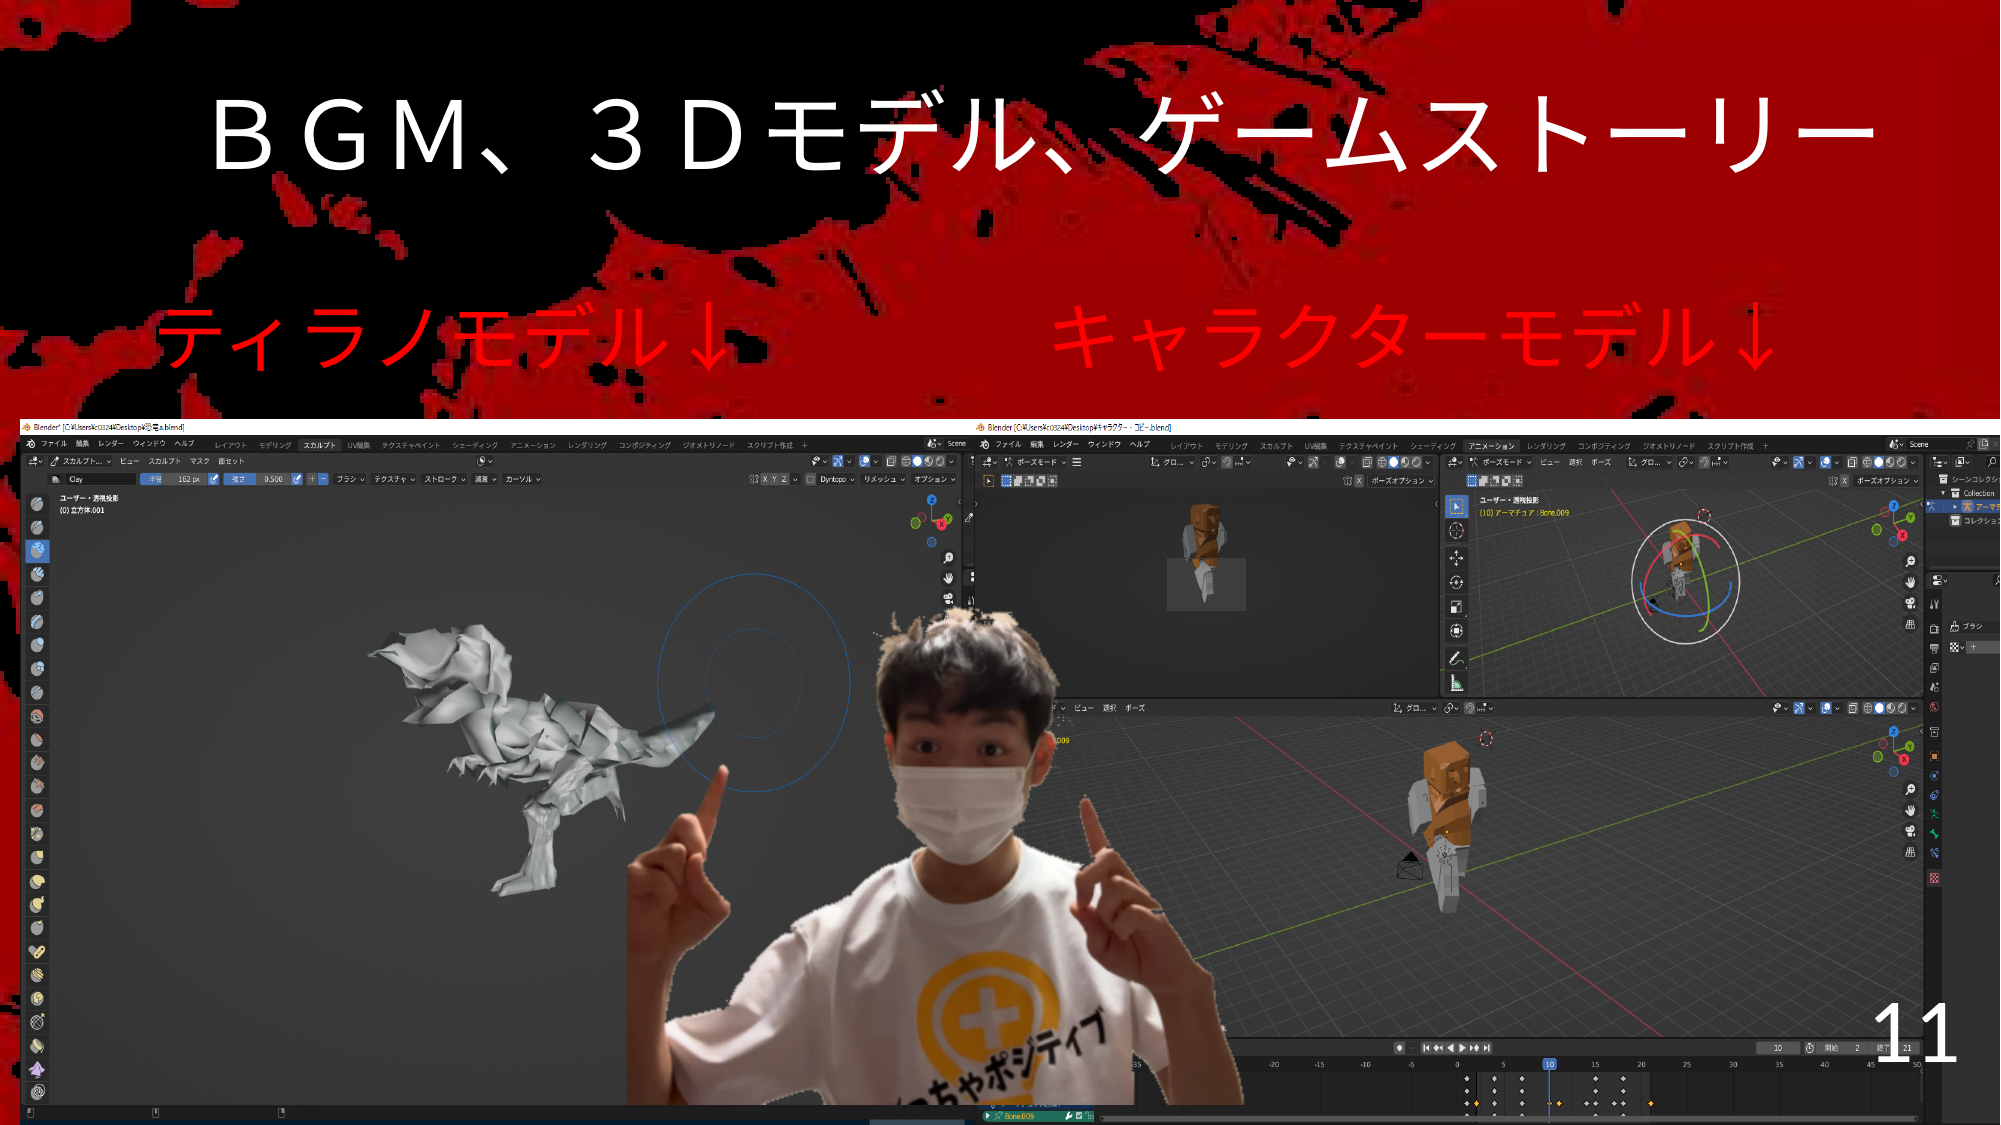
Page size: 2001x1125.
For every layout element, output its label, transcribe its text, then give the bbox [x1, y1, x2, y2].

list ティラノモデル↓ キャラクターモデル↓ [137, 292, 1863, 419]
picture [0, 0, 2000, 1125]
title ＢＧＭ、３Ｄモデル、ゲームストーリー [179, 30, 1905, 248]
